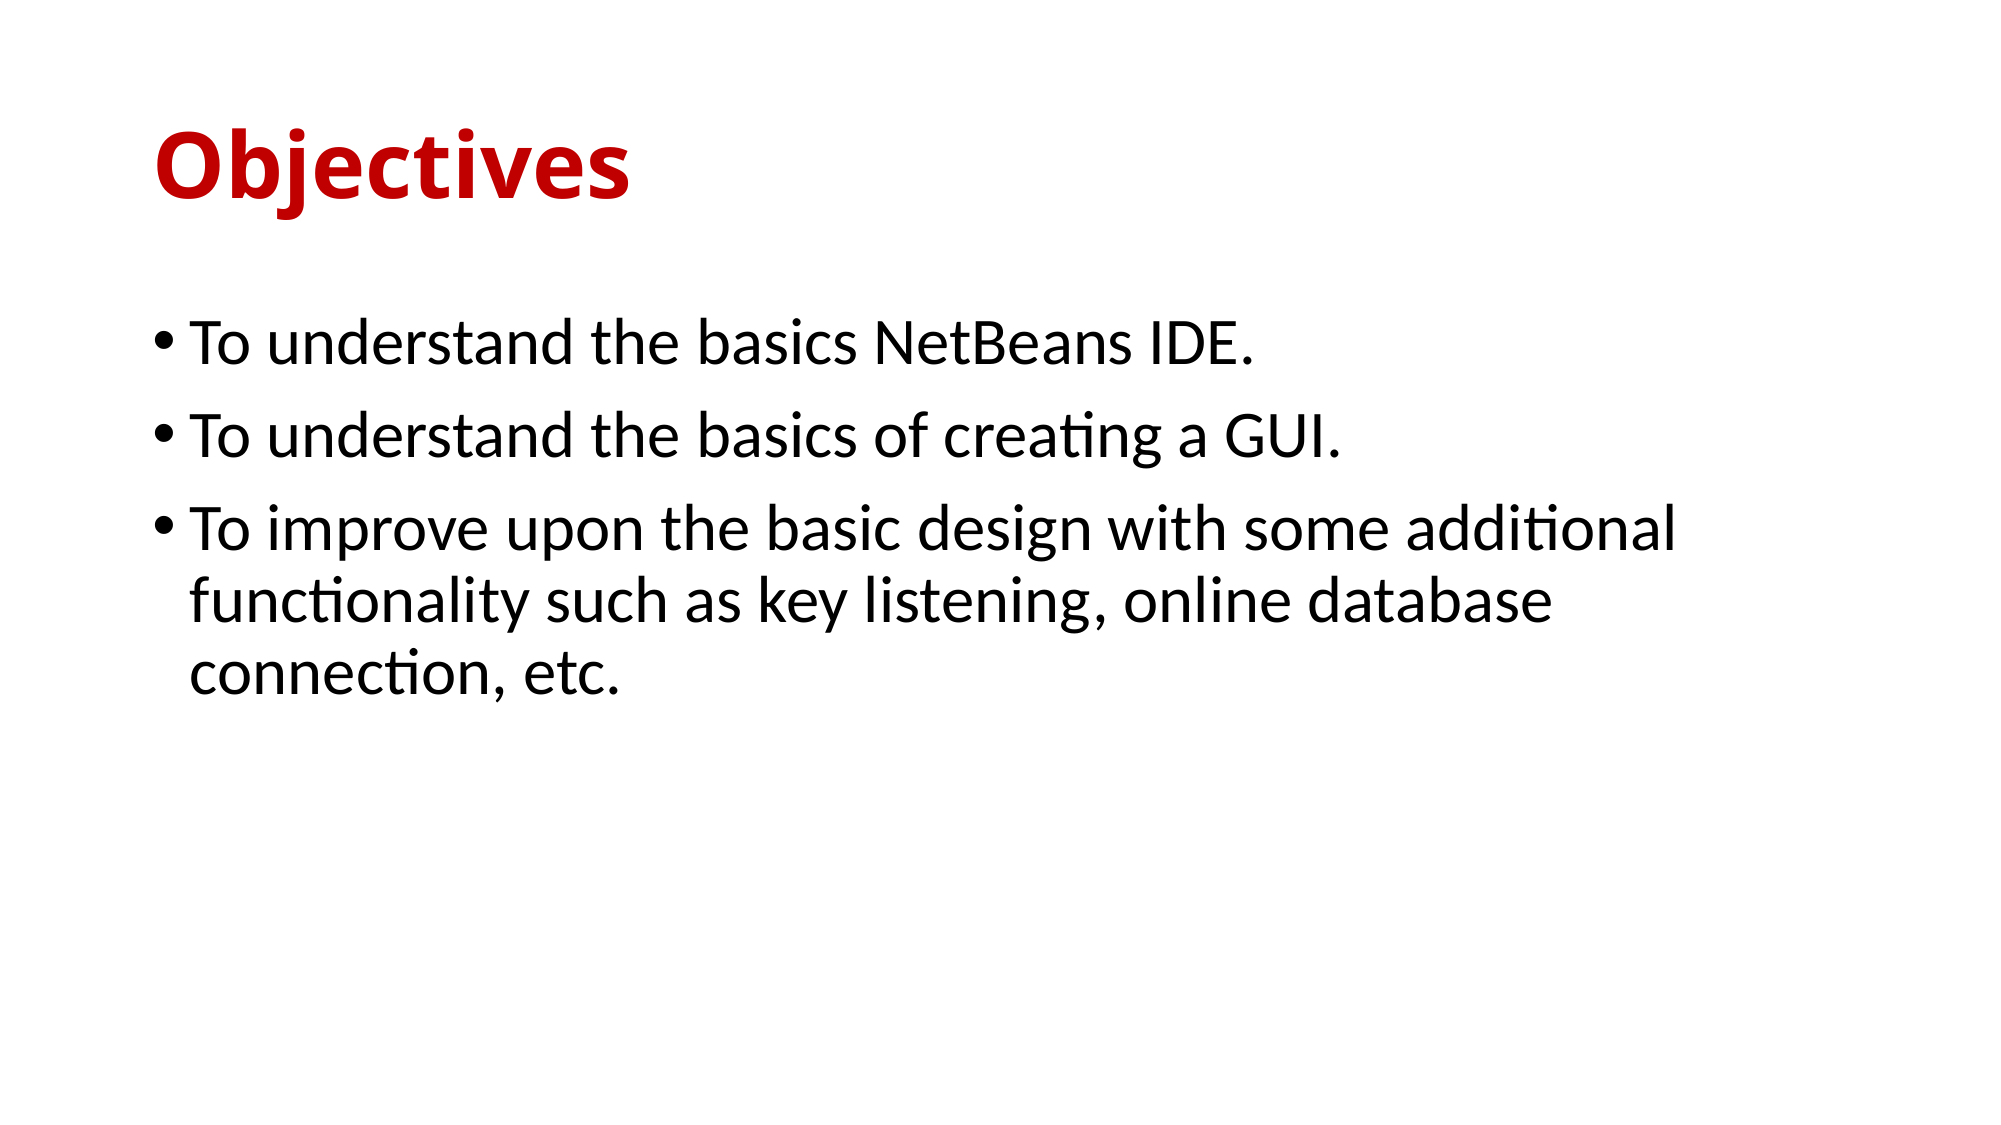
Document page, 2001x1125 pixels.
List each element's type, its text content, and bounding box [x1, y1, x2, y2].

title Objectives [137, 59, 1863, 278]
list To understand the basics NetBeans IDE. To understand the basics of creating a GUI. To improve upon the basic design with some additional functionality such as key listening, online database connection, etc. [137, 299, 1863, 1014]
